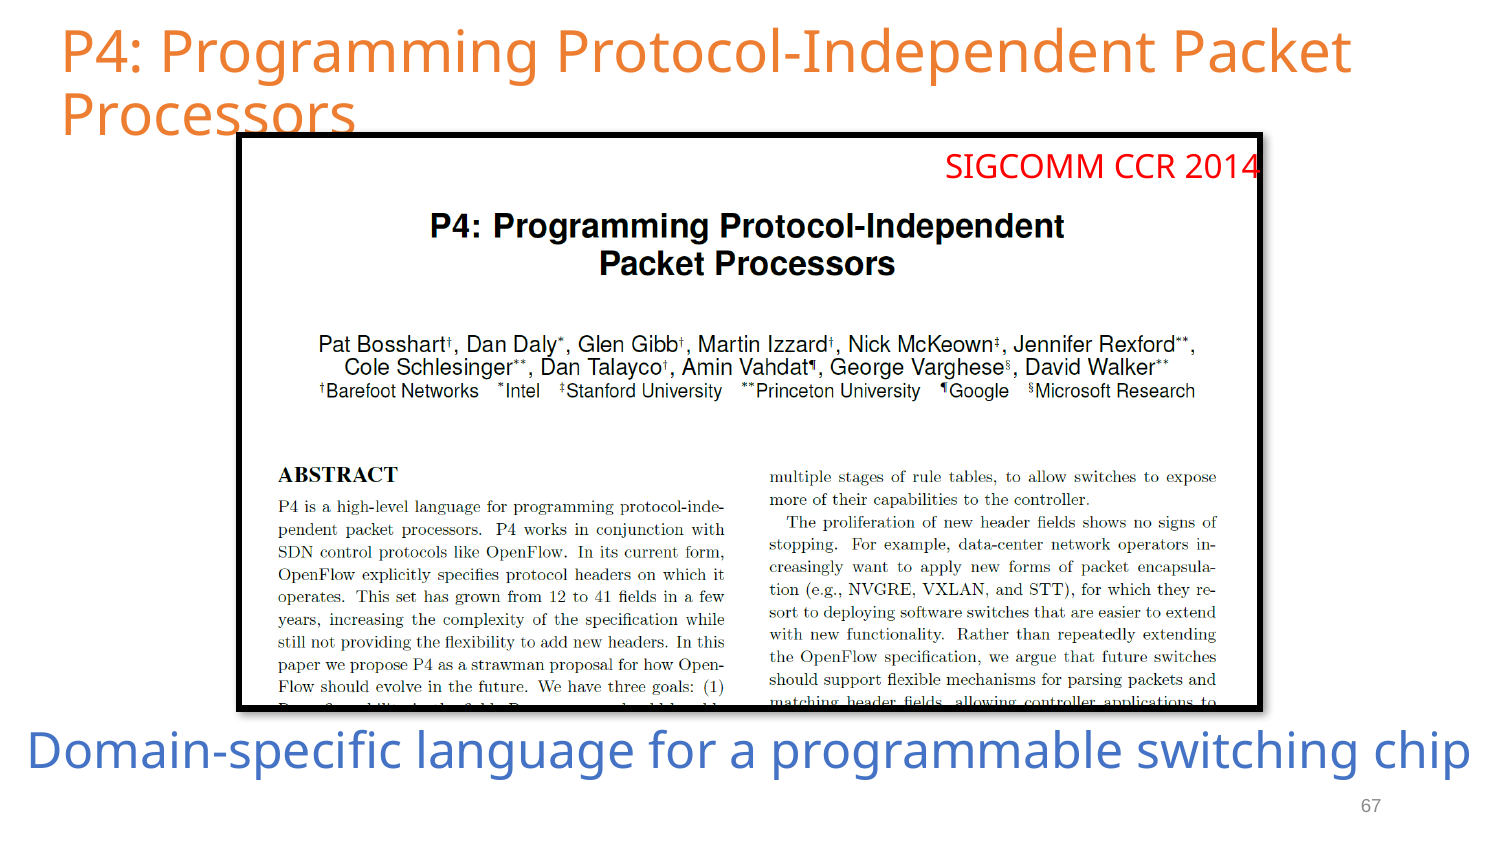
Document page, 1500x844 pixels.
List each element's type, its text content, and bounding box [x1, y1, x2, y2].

title P4: Programming Protocol-Independent Packet Processors [45, 38, 1455, 132]
slide_number 67 [1059, 786, 1397, 827]
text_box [242, 138, 1258, 706]
text_box Domain-specific language for a programmable switching chip [11, 711, 1488, 786]
